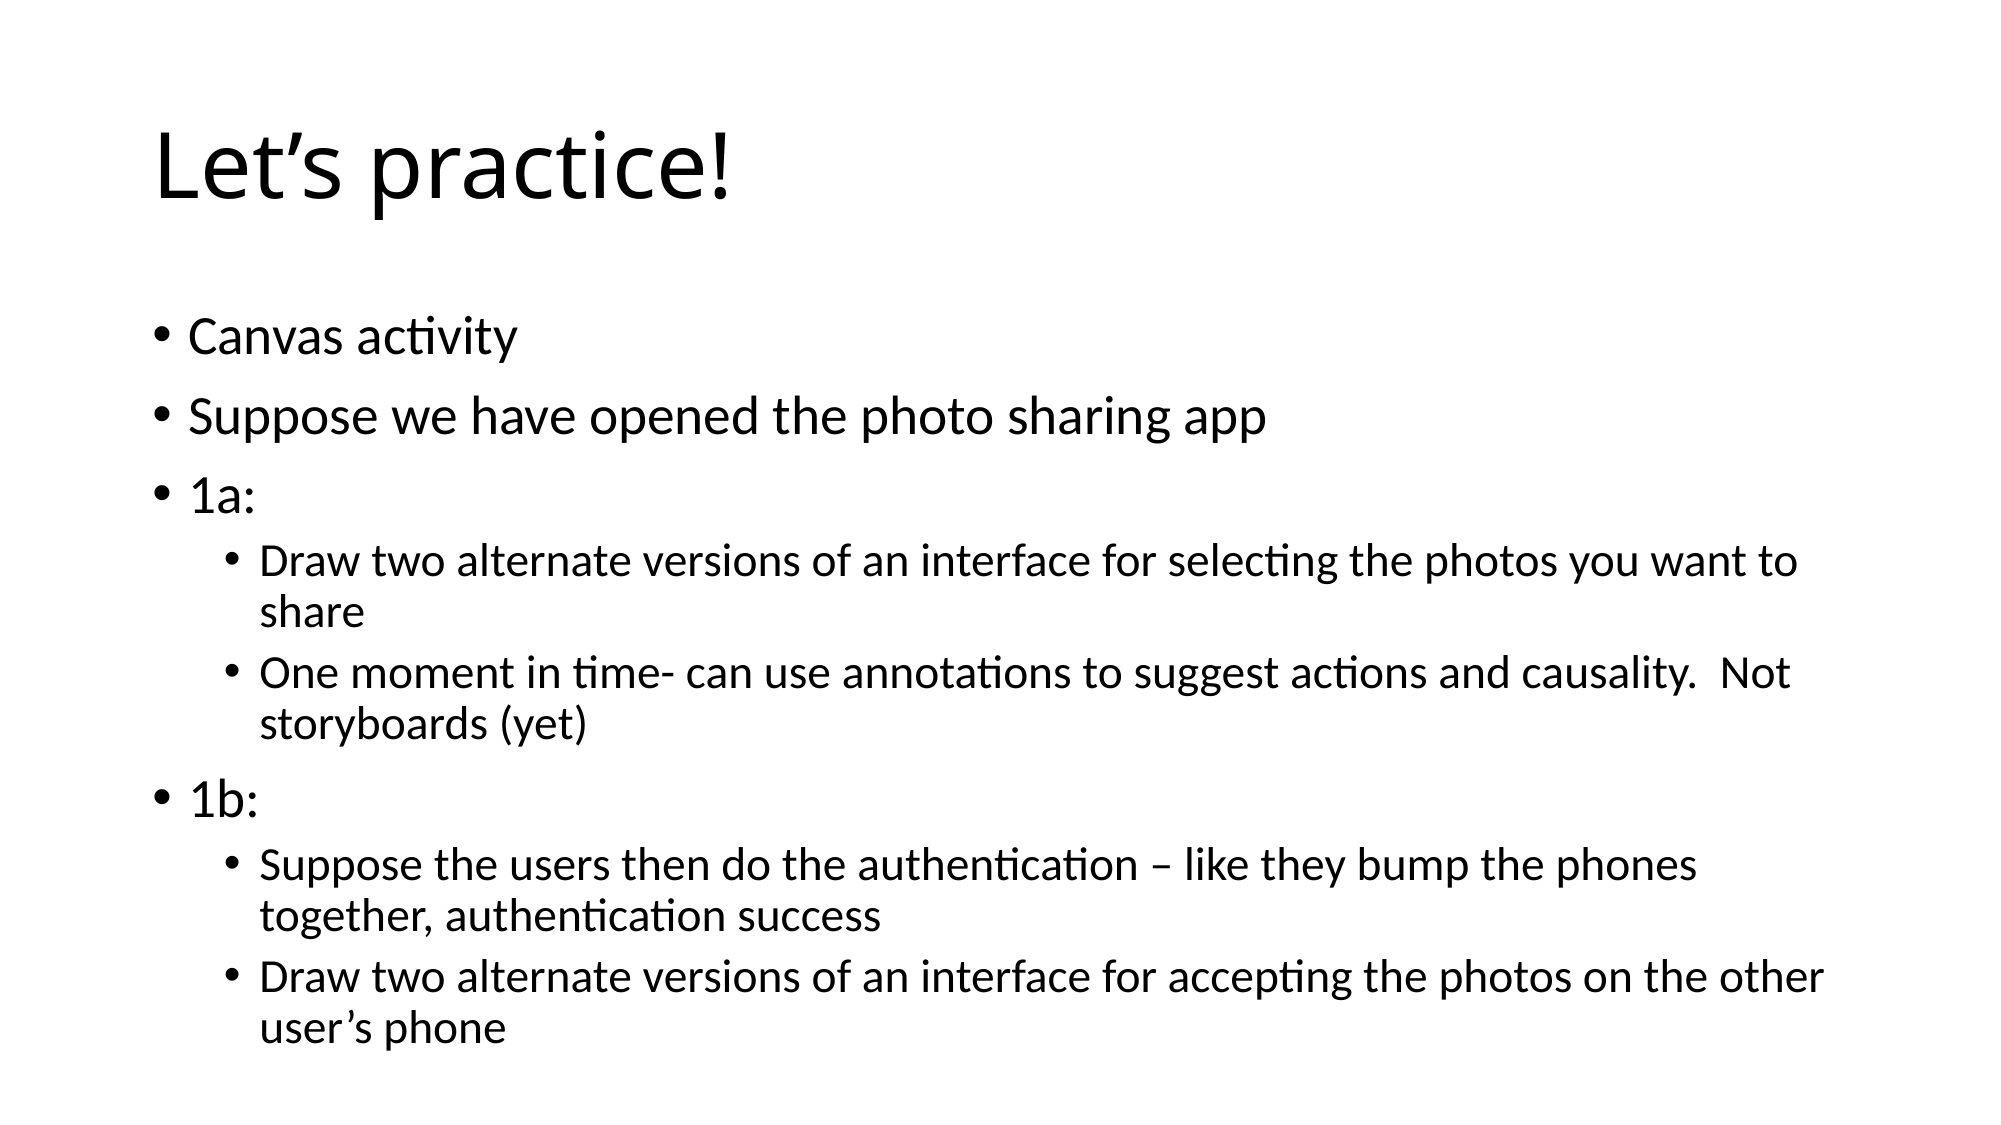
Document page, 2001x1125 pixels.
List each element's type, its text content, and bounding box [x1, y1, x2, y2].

list Canvas activity Suppose we have opened the photo sharing app 1a: Draw two alternate versions of an interface for selecting the photos you want to share One moment in time- can use annotations to suggest actions and causality. Not storyboards (yet) 1b: Suppose the users then do the authentication – like they bump the phones together, authentication success Draw two alternate versions of an interface for accepting the photos on the other user’s phone [137, 299, 1863, 1066]
title Let’s practice! [137, 59, 1863, 278]
